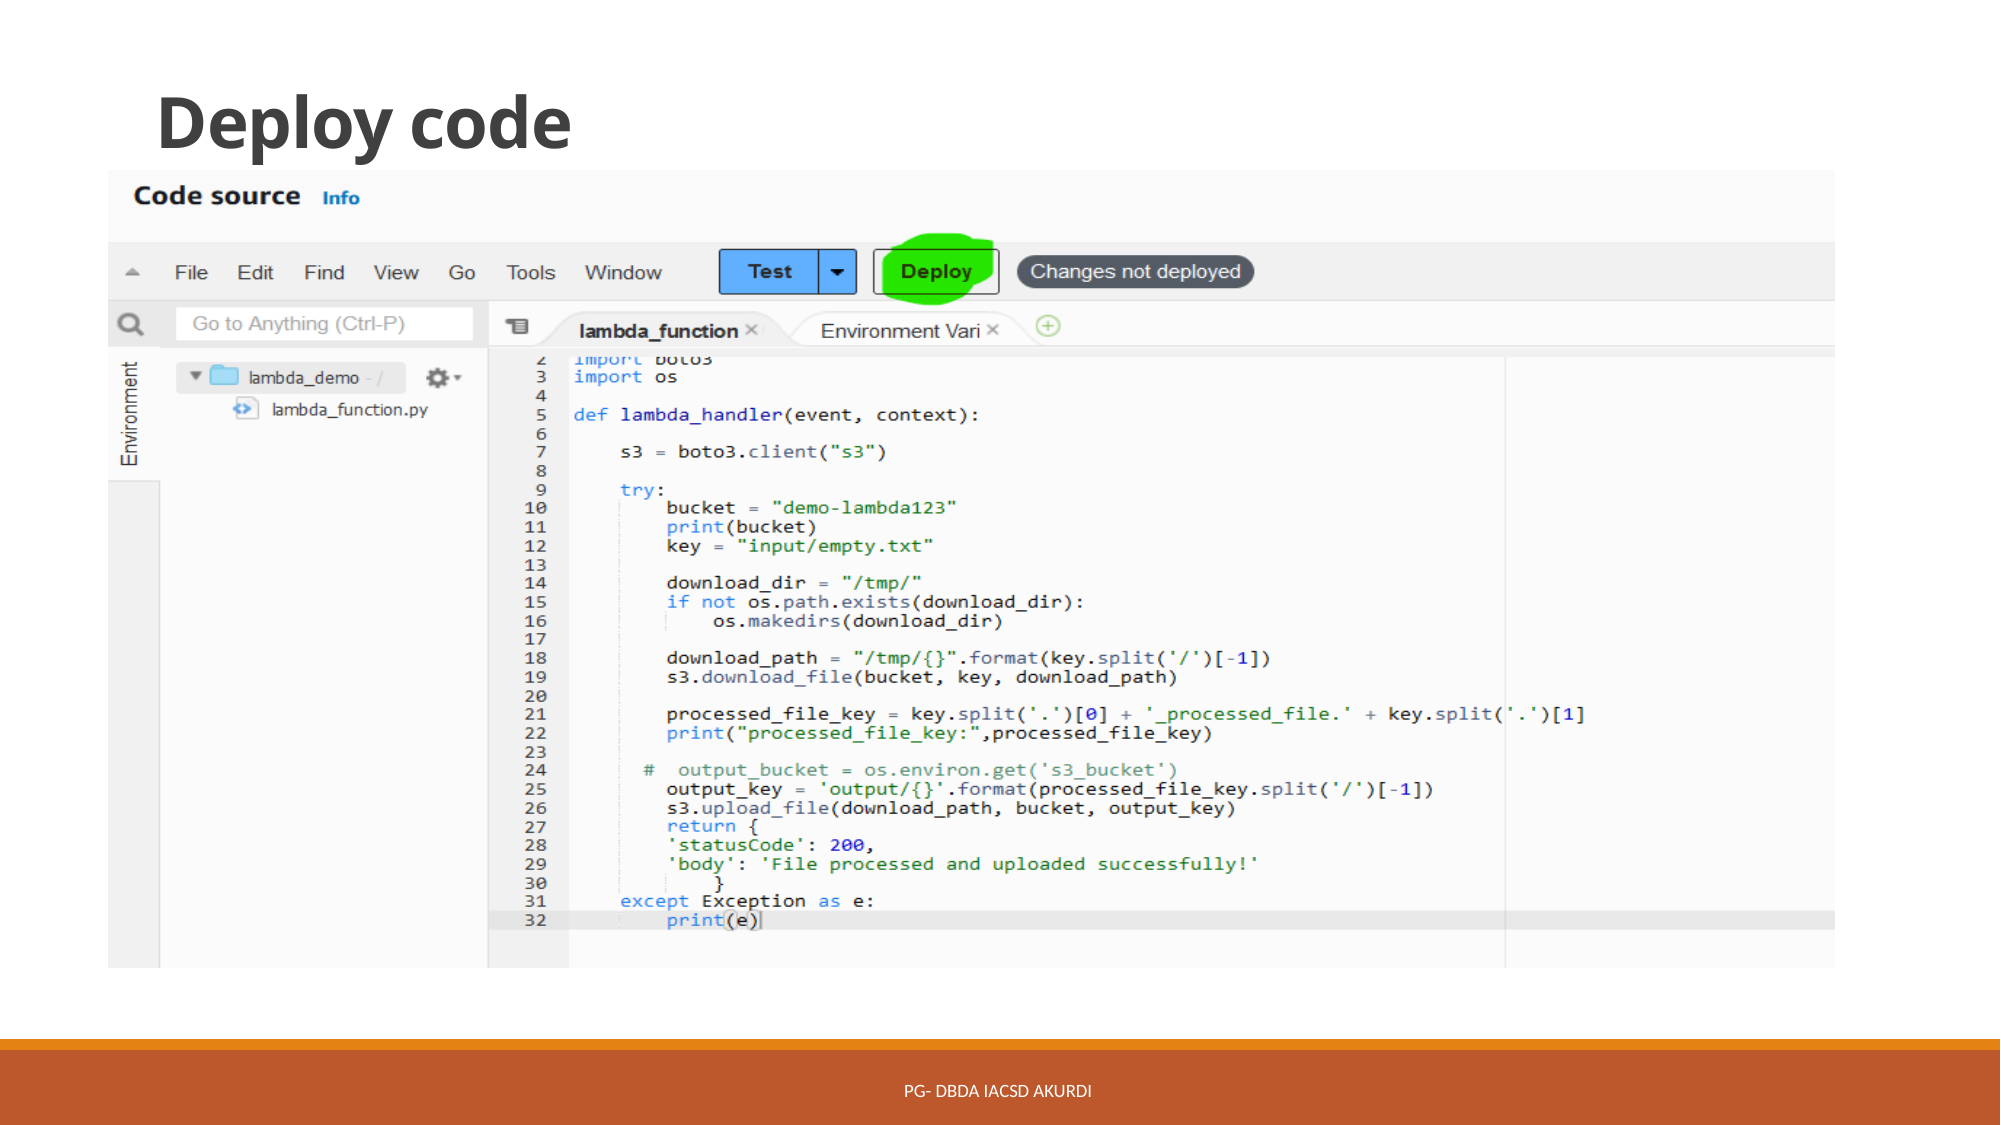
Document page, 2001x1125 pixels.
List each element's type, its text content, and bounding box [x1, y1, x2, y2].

footer PG- DBDA IACSD Akurdi [604, 1059, 1396, 1120]
title Deploy code [140, 68, 1866, 171]
picture [107, 169, 1836, 968]
